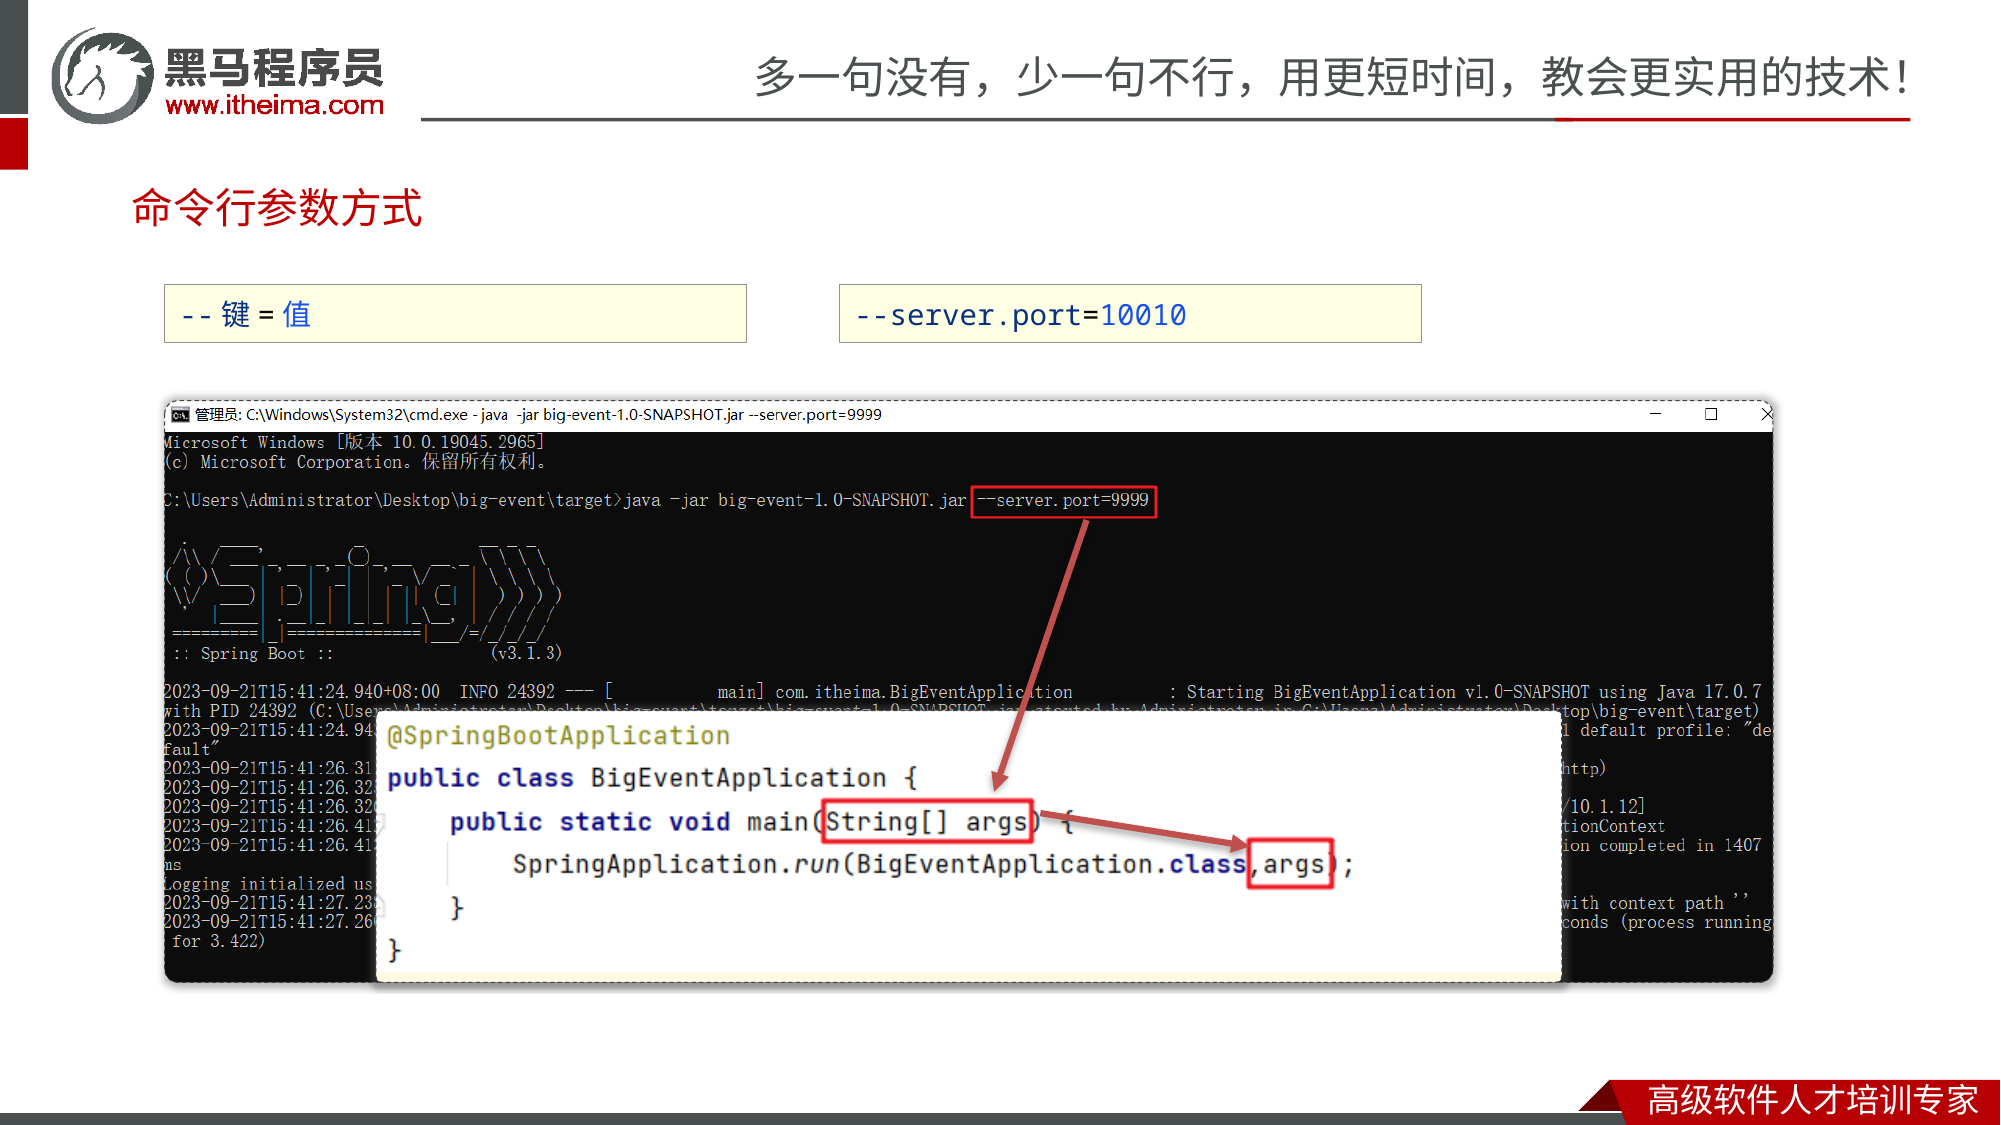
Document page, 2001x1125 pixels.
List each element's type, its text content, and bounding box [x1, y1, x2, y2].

picture [50, 26, 384, 125]
picture [164, 400, 1774, 983]
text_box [1040, 812, 1251, 847]
text_box --server.port=10010 [839, 284, 1422, 343]
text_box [993, 519, 1087, 792]
title 命令行参数方式 [116, 164, 1872, 250]
text_box --键=值 [164, 284, 747, 343]
